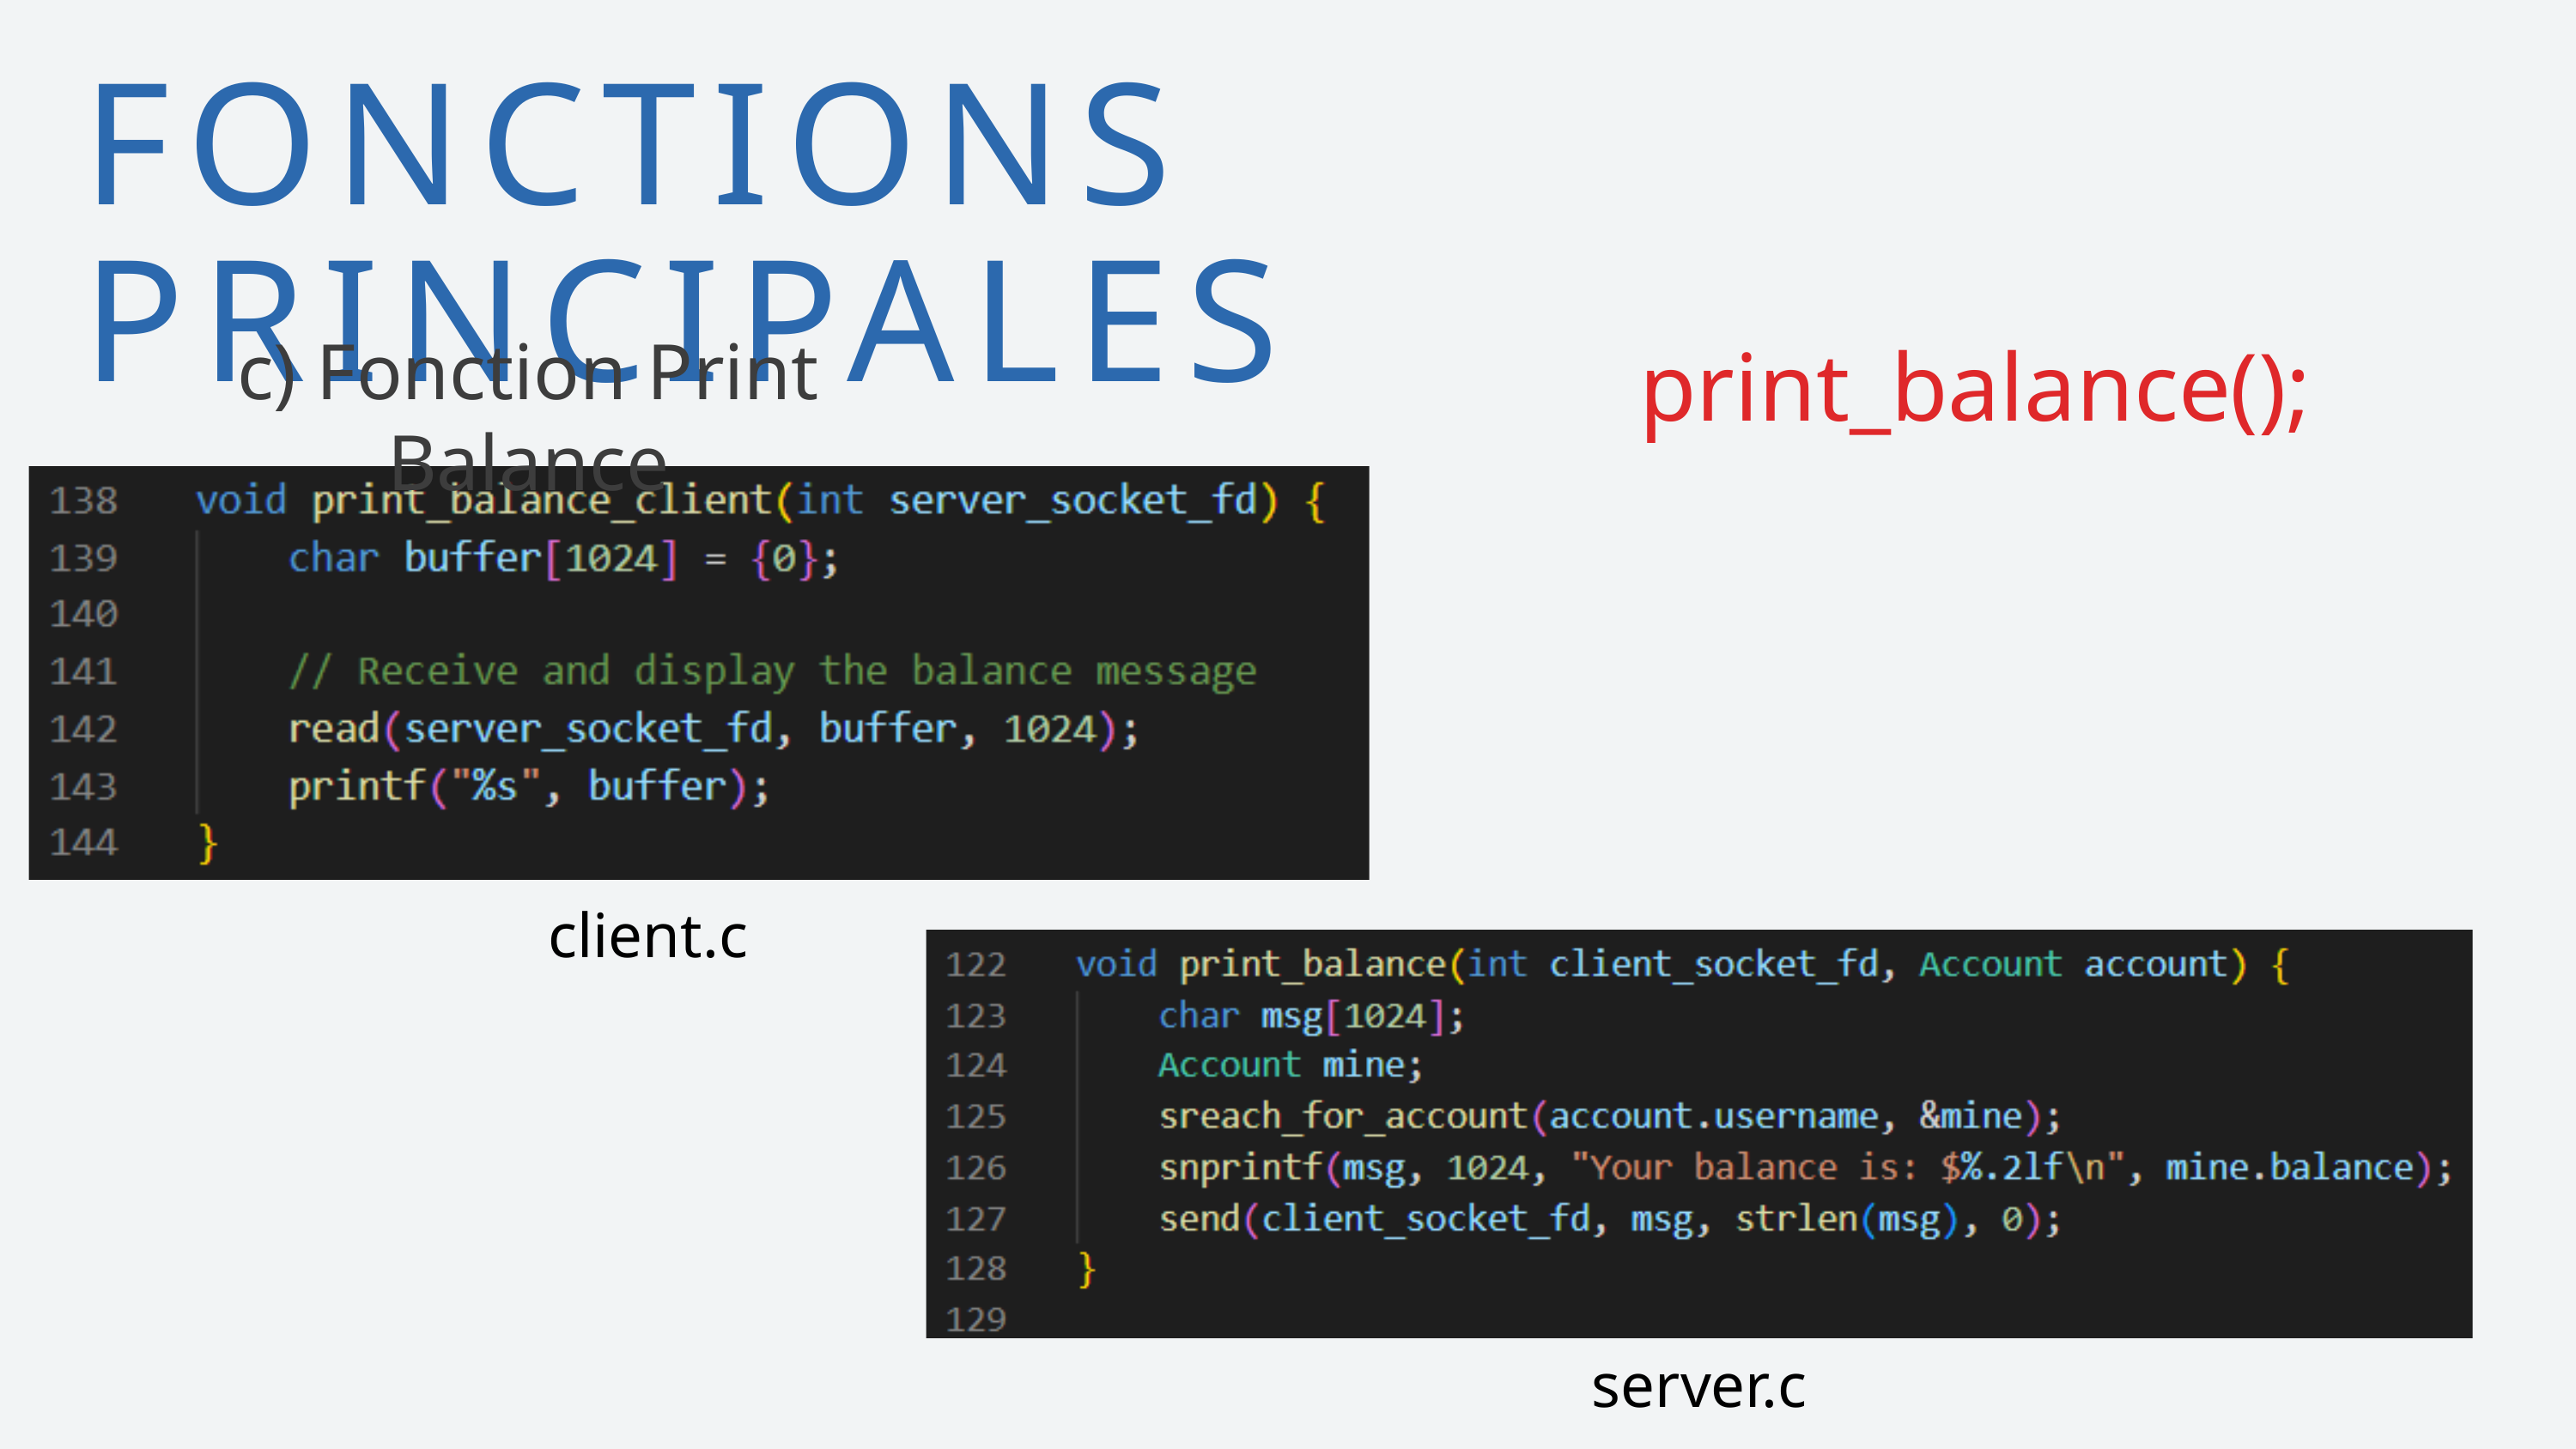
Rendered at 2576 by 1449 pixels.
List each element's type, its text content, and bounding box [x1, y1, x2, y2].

text_box FONCTIONS PRINCIPALES [82, 61, 2245, 415]
text_box server.c [1579, 1348, 1820, 1420]
picture [926, 930, 2473, 1339]
text_box client.c [528, 889, 769, 970]
text_box c) Fonction Print Balance [131, 323, 927, 464]
picture [28, 466, 1370, 880]
text_box print_balance(); [1529, 309, 2422, 440]
